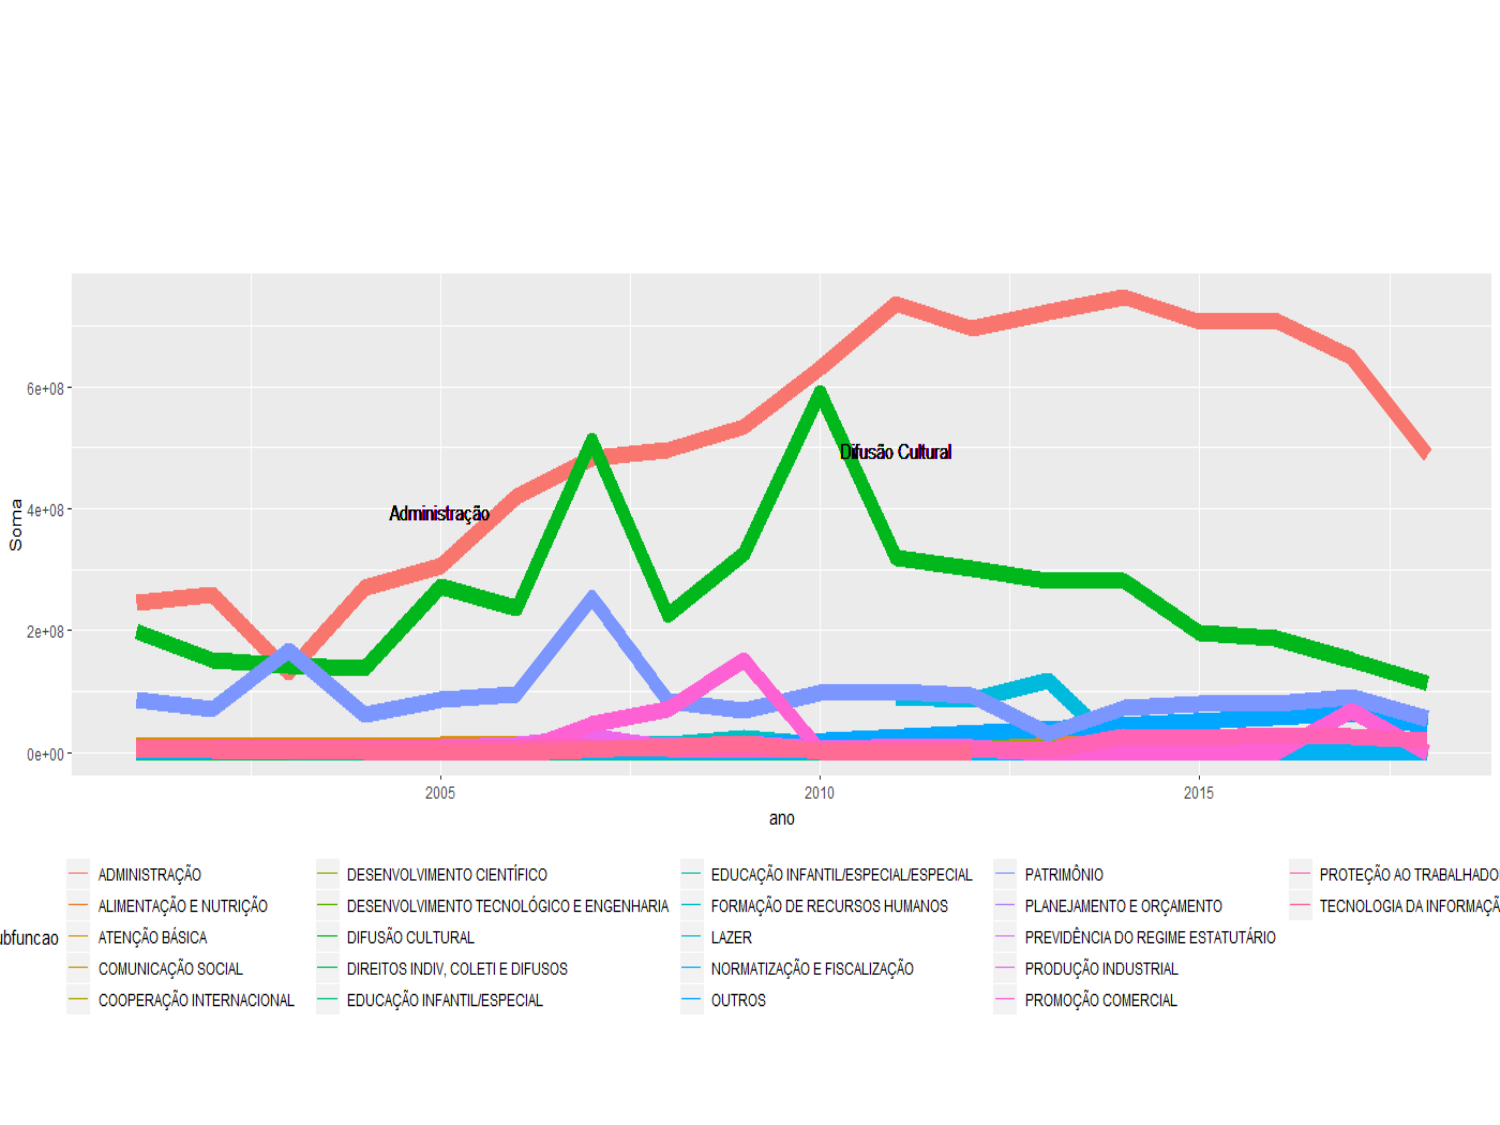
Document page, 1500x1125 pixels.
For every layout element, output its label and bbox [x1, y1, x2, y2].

picture [0, 264, 1500, 1036]
